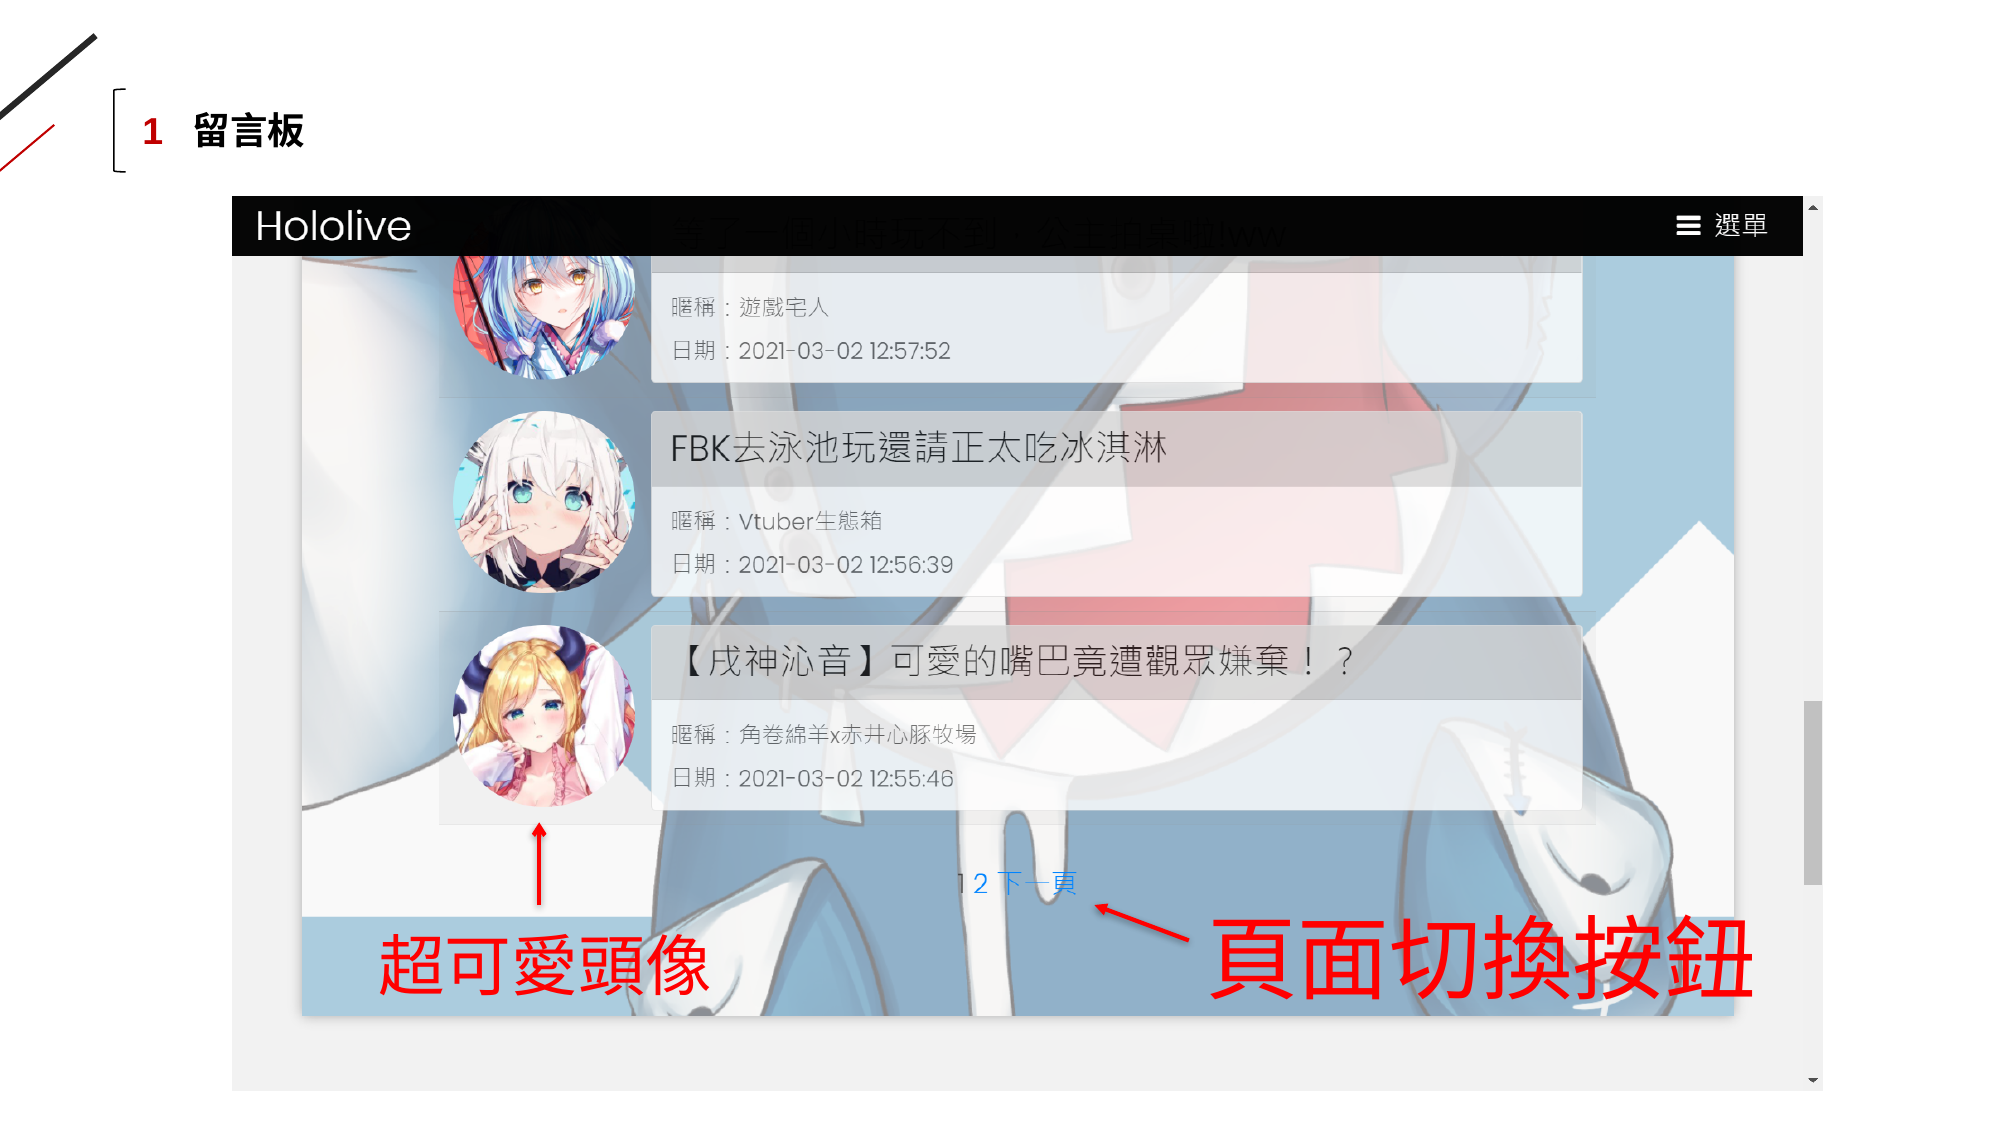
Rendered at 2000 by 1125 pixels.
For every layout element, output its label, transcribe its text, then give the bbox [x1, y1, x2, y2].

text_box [1094, 904, 1189, 941]
text_box 1 留言板 [127, 100, 321, 160]
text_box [0, 124, 55, 179]
picture [231, 196, 1823, 1092]
text_box [113, 88, 126, 173]
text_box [0, 35, 96, 144]
